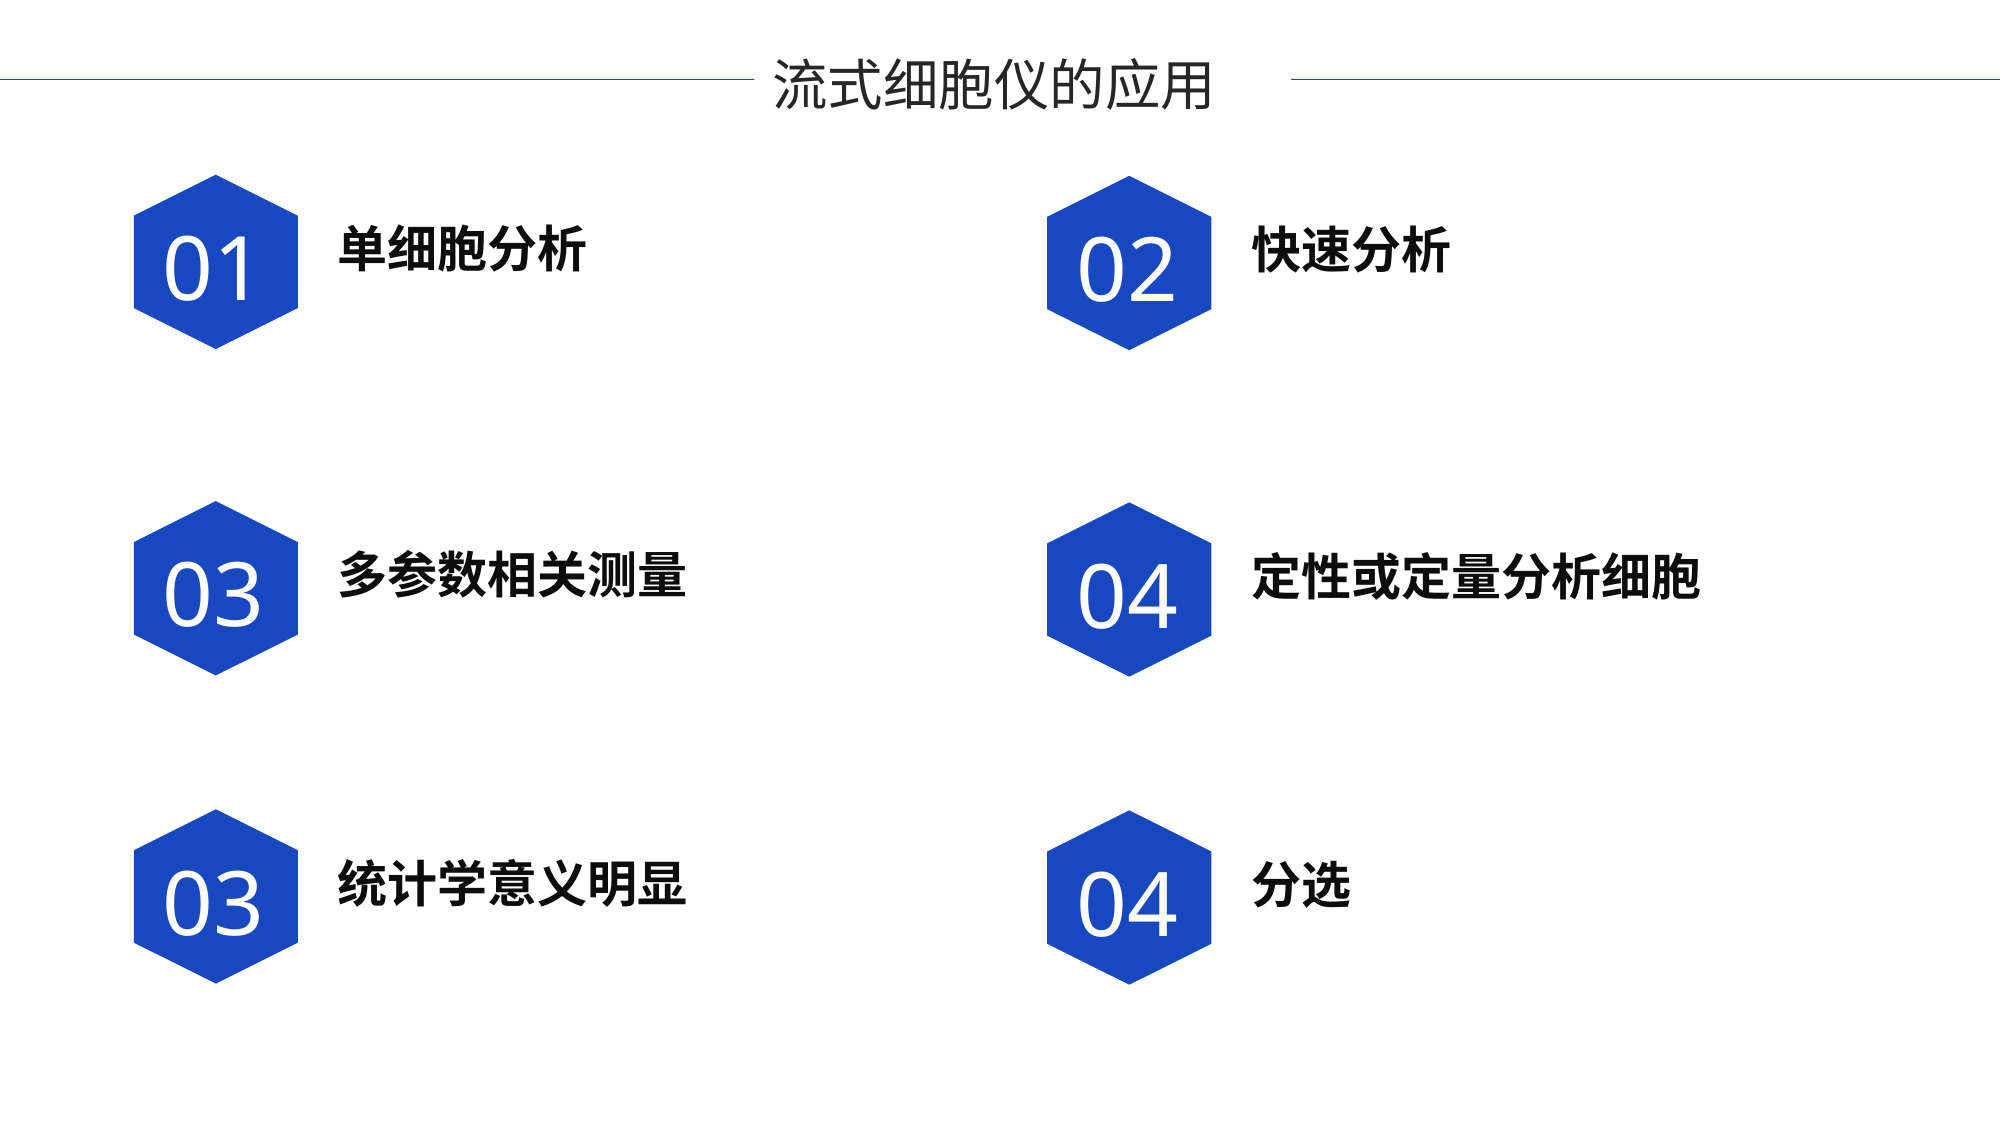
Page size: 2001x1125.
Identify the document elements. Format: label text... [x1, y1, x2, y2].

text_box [133, 501, 1772, 677]
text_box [133, 809, 1772, 985]
text_box 流式细胞仪的应用 [757, 42, 1232, 124]
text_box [133, 174, 1679, 351]
